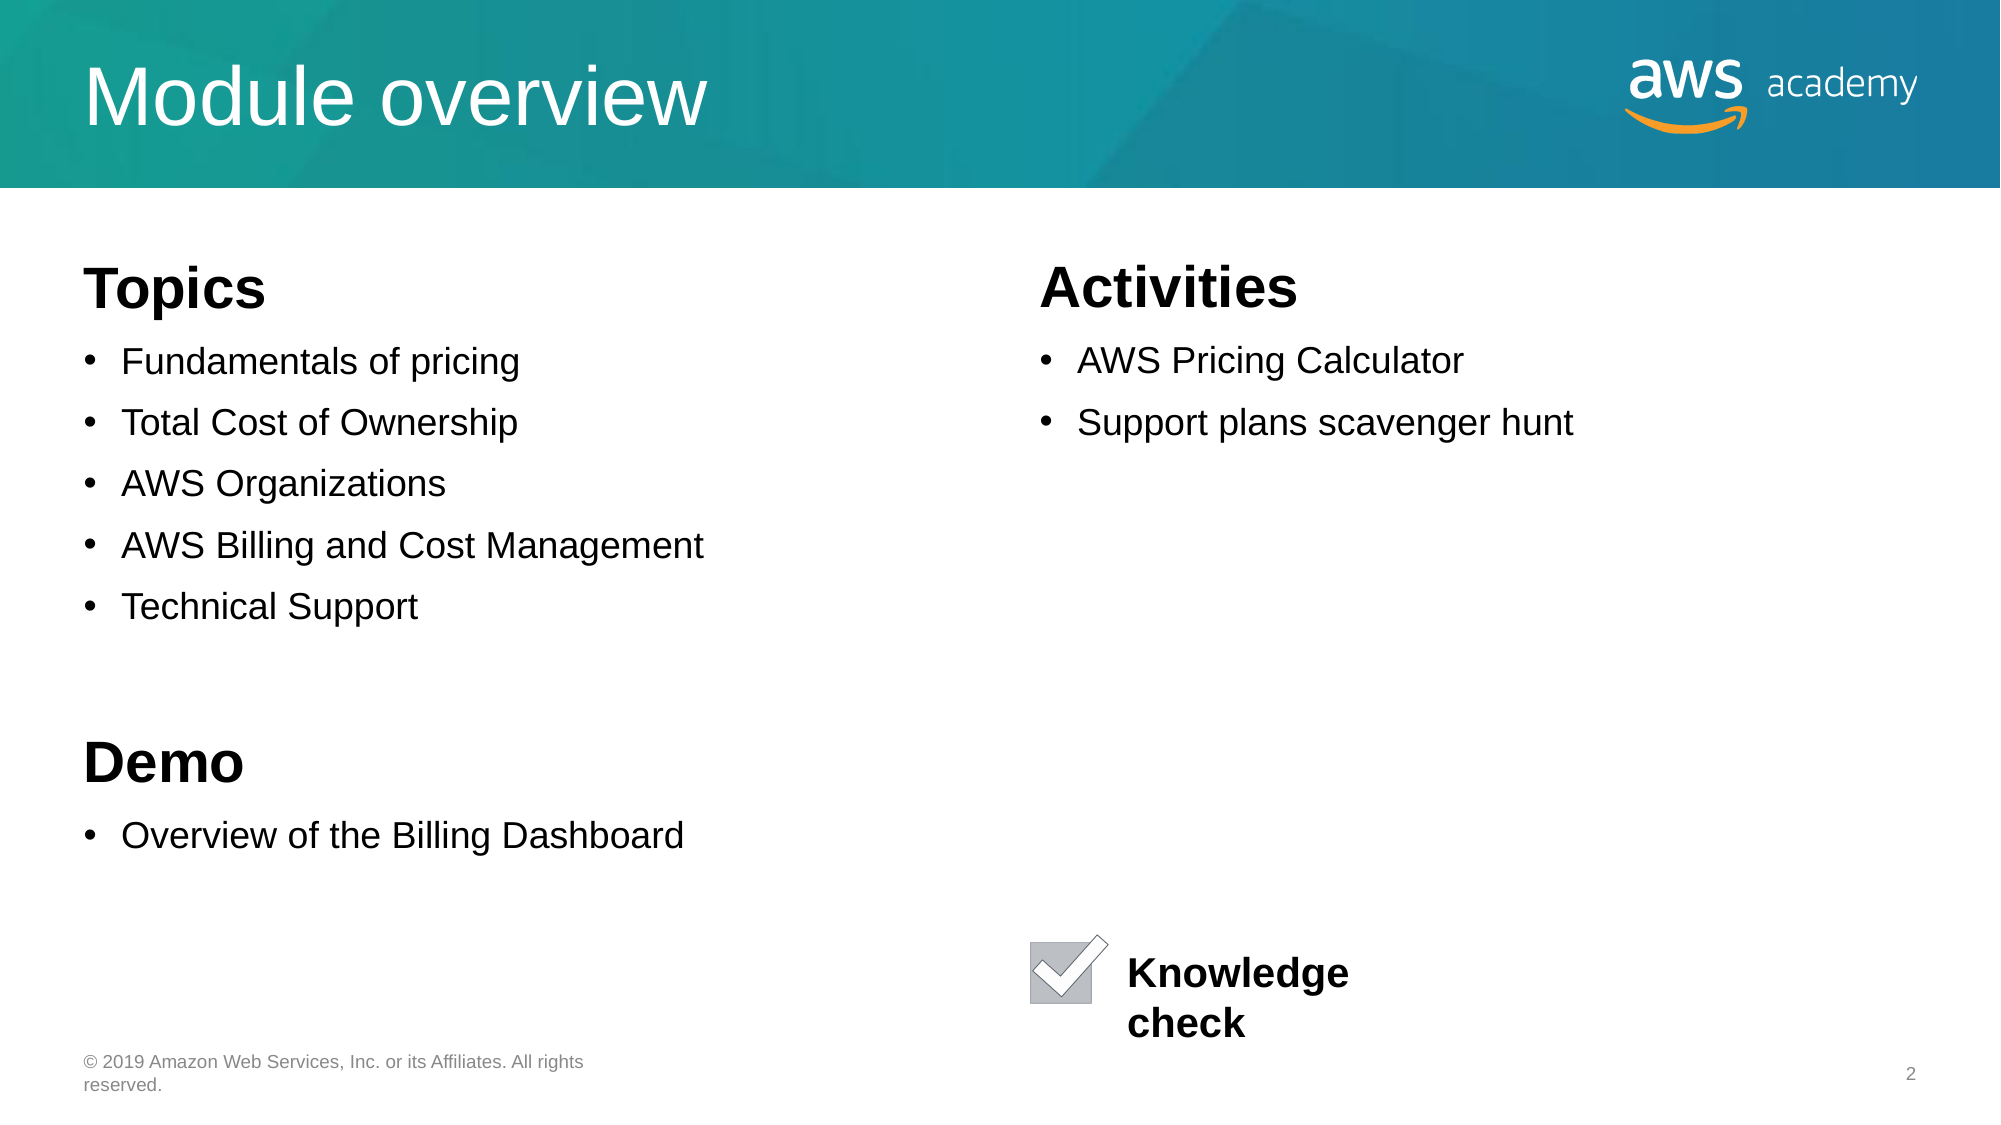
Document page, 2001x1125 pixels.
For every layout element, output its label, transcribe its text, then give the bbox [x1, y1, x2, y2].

title Module overview [68, 59, 1551, 138]
list Activities AWS Pricing Calculator Support plans scavenger hunt [1024, 250, 1928, 1013]
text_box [1024, 925, 1490, 1013]
slide_number ‹#› [1481, 1042, 1932, 1103]
picture [0, 0, 2000, 188]
footer © 2019 Amazon Web Services, Inc. or its Affiliates. All rights reserved. [68, 1042, 682, 1103]
list Topics Fundamentals of pricing Total Cost of Ownership AWS Organizations AWS Billing and Cost Management Technical Support Demo Overview of the Billing Dashboard [68, 250, 972, 1014]
